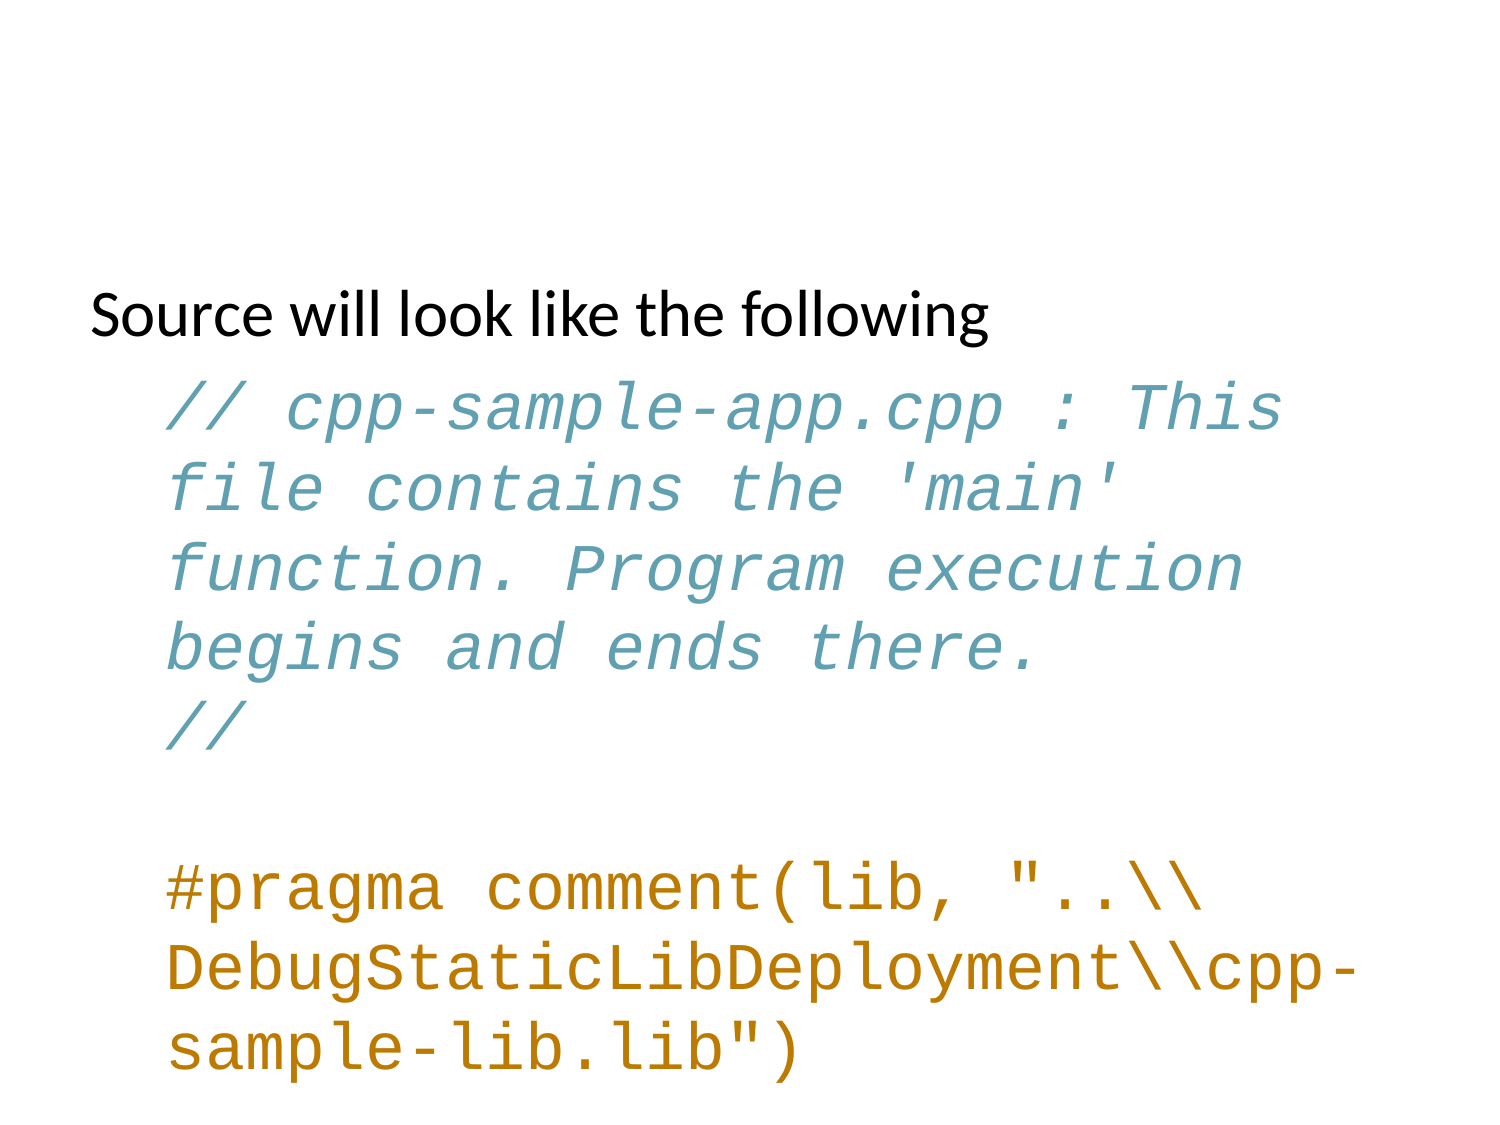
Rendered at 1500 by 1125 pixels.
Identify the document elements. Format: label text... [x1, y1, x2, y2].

list Source will look like the following // cpp-sample-app.cpp : This file contains the 'main' function. Program execution begins and ends there. // #pragma comment(lib, "..\\DebugStaticLibDeployment\\cpp-sample-lib.lib") #include "..\DebugStaticLibDeployment\samplelib.h" #include <iostream> int main() { std::cout << "Hello World!\n"; int result = 0; //printf("Hello World!\n"); result = sum(5, 4); sayHelloTo("Computer"); printf("Result is %d \n", result); printf("Press any key to continue...\n"); getchar(); return 0; } [75, 262, 1425, 1005]
